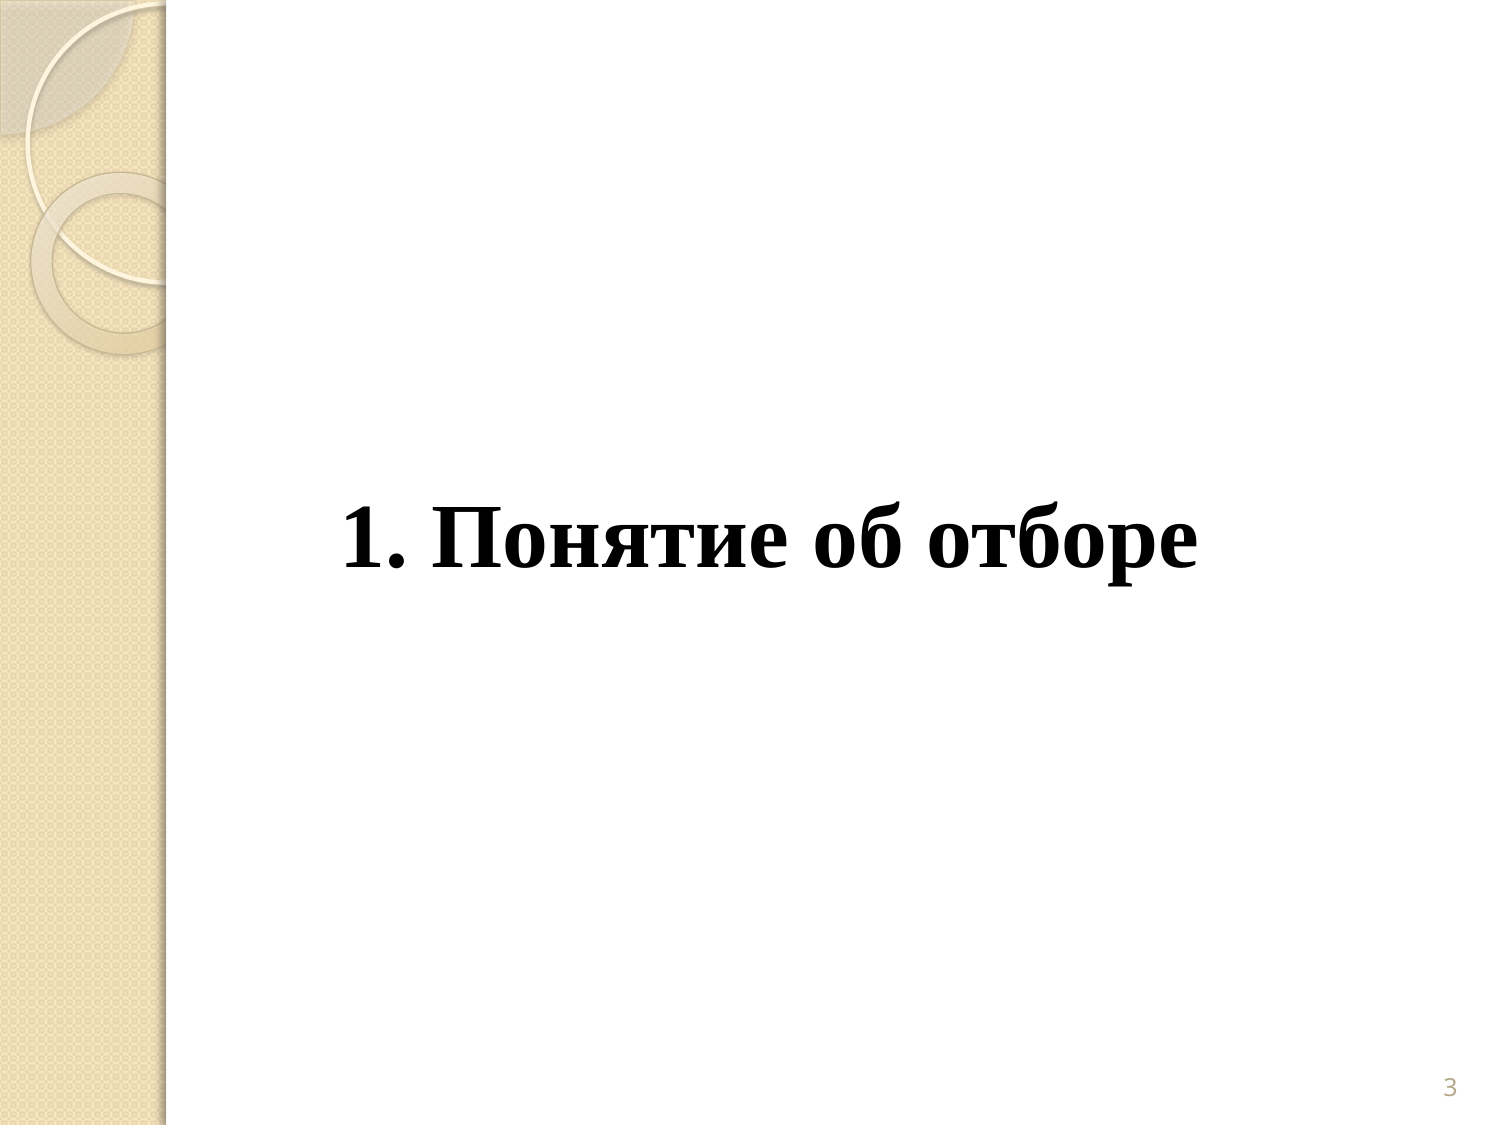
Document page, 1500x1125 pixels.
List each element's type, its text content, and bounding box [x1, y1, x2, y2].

text_box Понятие об отборе [324, 467, 1341, 593]
slide_number 3 [1413, 1034, 1488, 1113]
